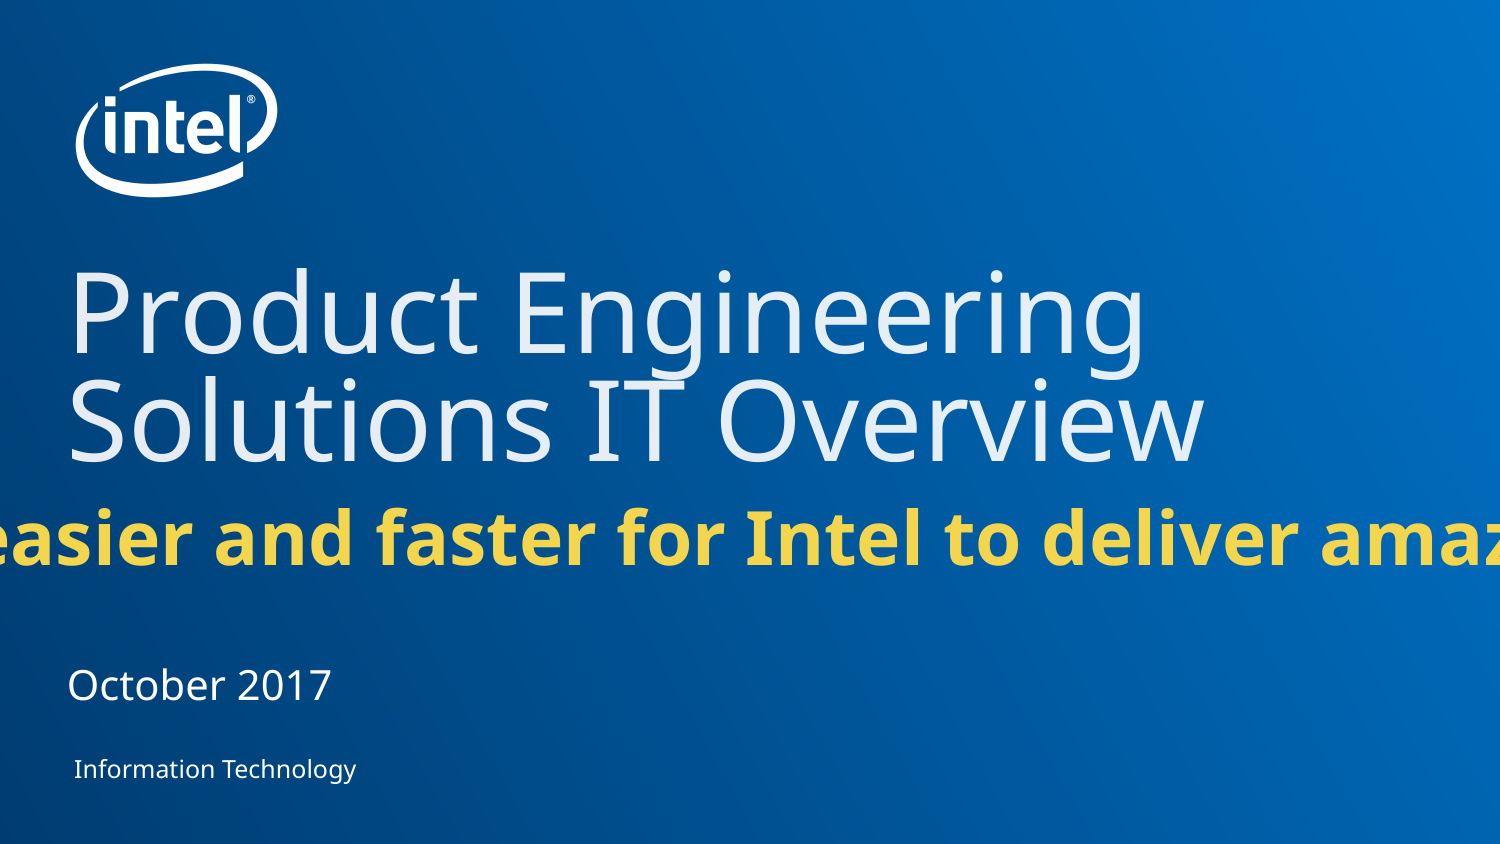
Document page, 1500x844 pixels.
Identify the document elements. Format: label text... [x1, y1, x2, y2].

picture [74, 62, 279, 199]
text_box We make it easier and faster for Intel to deliver amazing products [0, 483, 1500, 589]
subtitle October 2017 [66, 658, 1106, 811]
title Product Engineering Solutions IT Overview [66, 262, 1415, 483]
